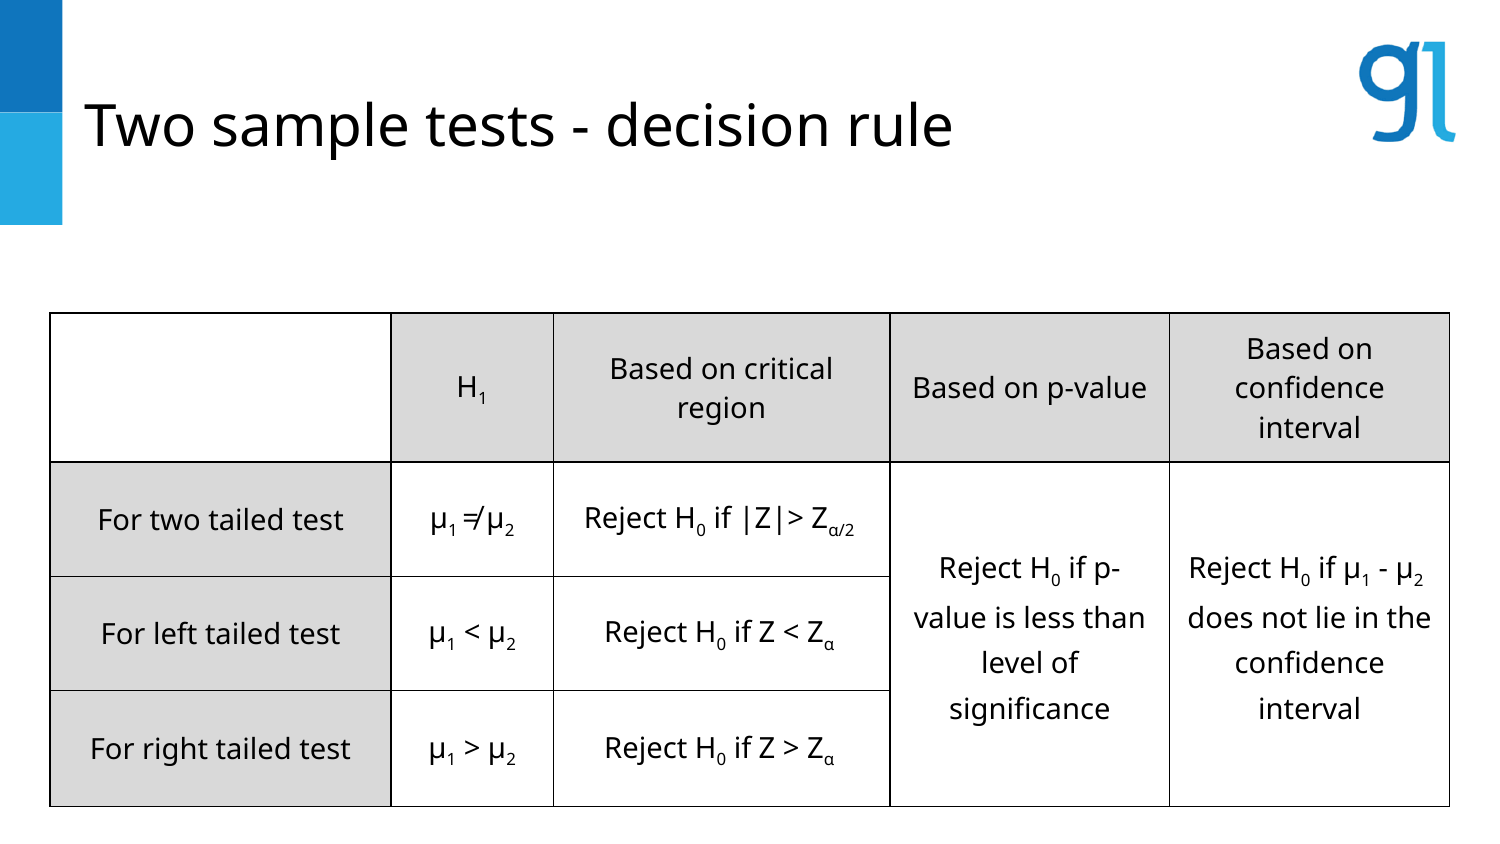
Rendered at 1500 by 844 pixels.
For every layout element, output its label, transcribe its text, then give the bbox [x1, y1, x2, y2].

table_cell For right tailed test [51, 691, 390, 806]
table_cell µ1 < µ2 [392, 577, 553, 690]
title Two sample tests - decision rule [69, 72, 1175, 167]
table_cell For two tailed test [51, 463, 390, 576]
table_cell Reject H0 if p-value is less than level of significance [891, 463, 1169, 806]
table_cell µ1 ≠ µ2 [392, 463, 553, 576]
table_cell Reject H0 if µ1 - µ2 does not lie in the confidence interval [1170, 463, 1449, 806]
table_header Based on p-value [891, 314, 1169, 461]
table_cell Reject H0 if Z < Zα [554, 577, 889, 690]
table_cell For left tailed test [51, 577, 390, 690]
table_cell Reject H0 if |Z|> Zα/2 [554, 463, 889, 576]
table_header [51, 314, 390, 461]
table_cell µ1 > µ2 [392, 691, 553, 806]
table_header Based on critical region [554, 314, 889, 461]
picture [1331, 17, 1482, 167]
table_header Based on confidence interval [1170, 314, 1449, 461]
table_cell Reject H0 if Z > Zα [554, 691, 889, 806]
table_header H1 [392, 314, 553, 461]
